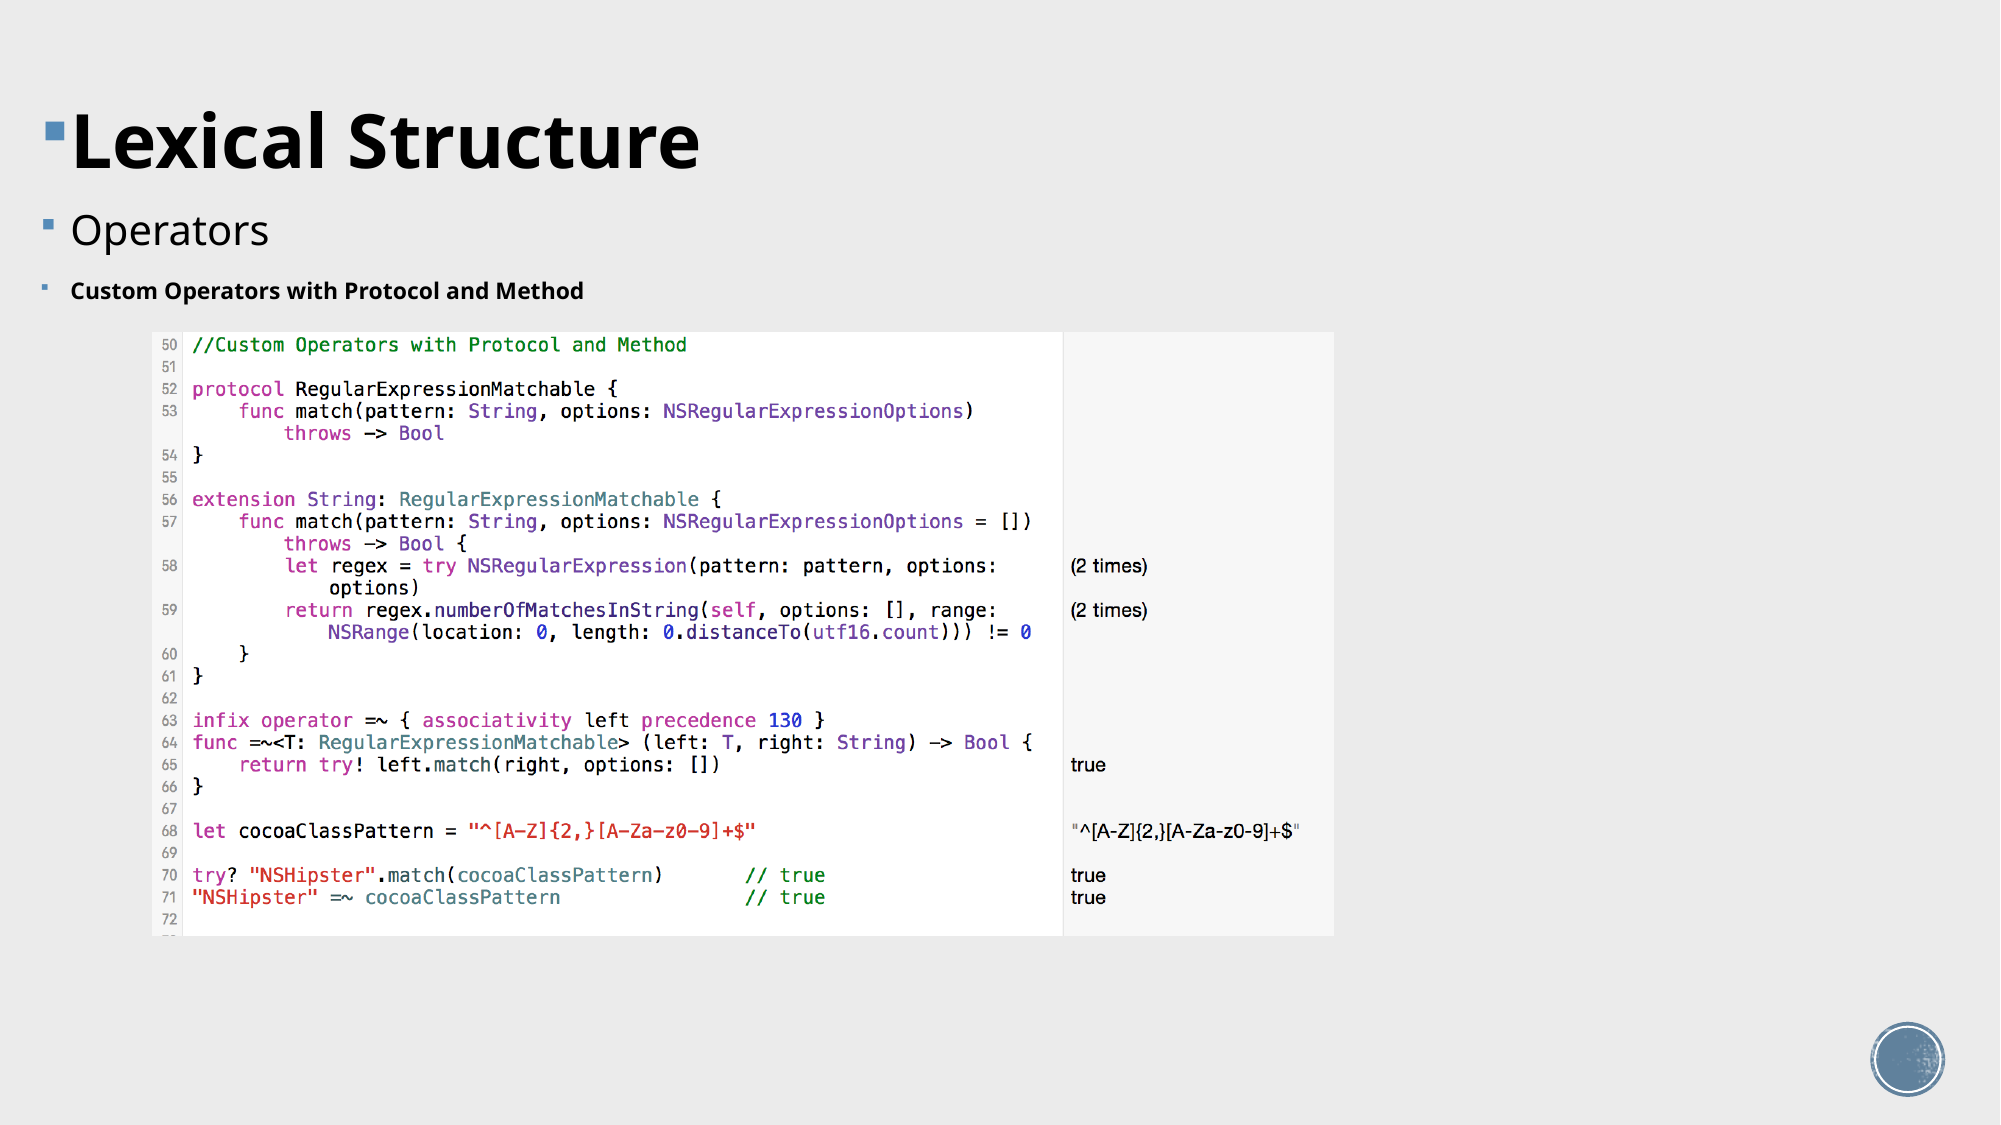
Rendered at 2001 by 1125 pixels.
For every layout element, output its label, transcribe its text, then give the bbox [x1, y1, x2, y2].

picture [152, 332, 1334, 936]
list Lexical Structure Operators Custom Operators with Protocol and Method [25, 95, 1676, 832]
